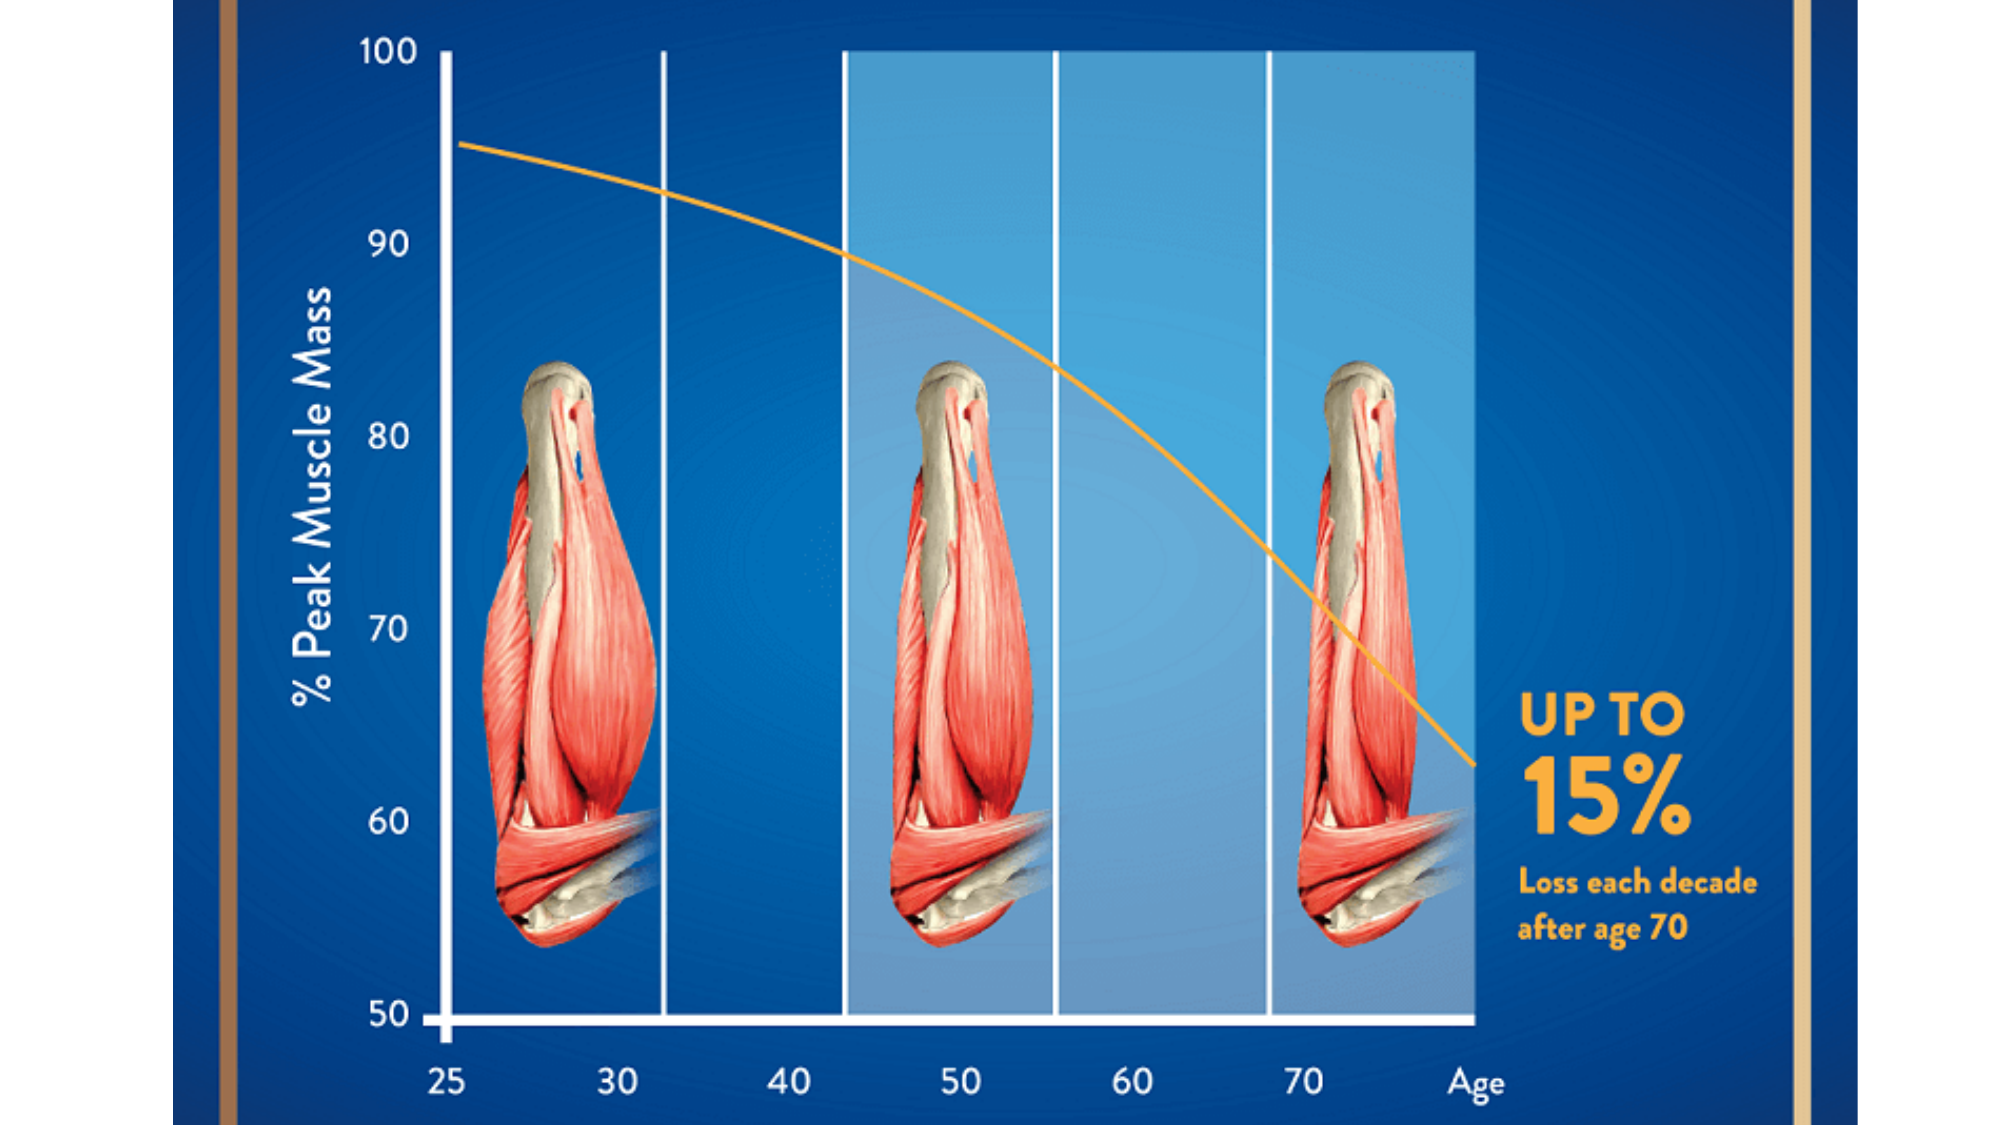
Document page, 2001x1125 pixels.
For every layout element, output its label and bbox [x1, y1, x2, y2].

picture [172, 0, 1858, 1125]
